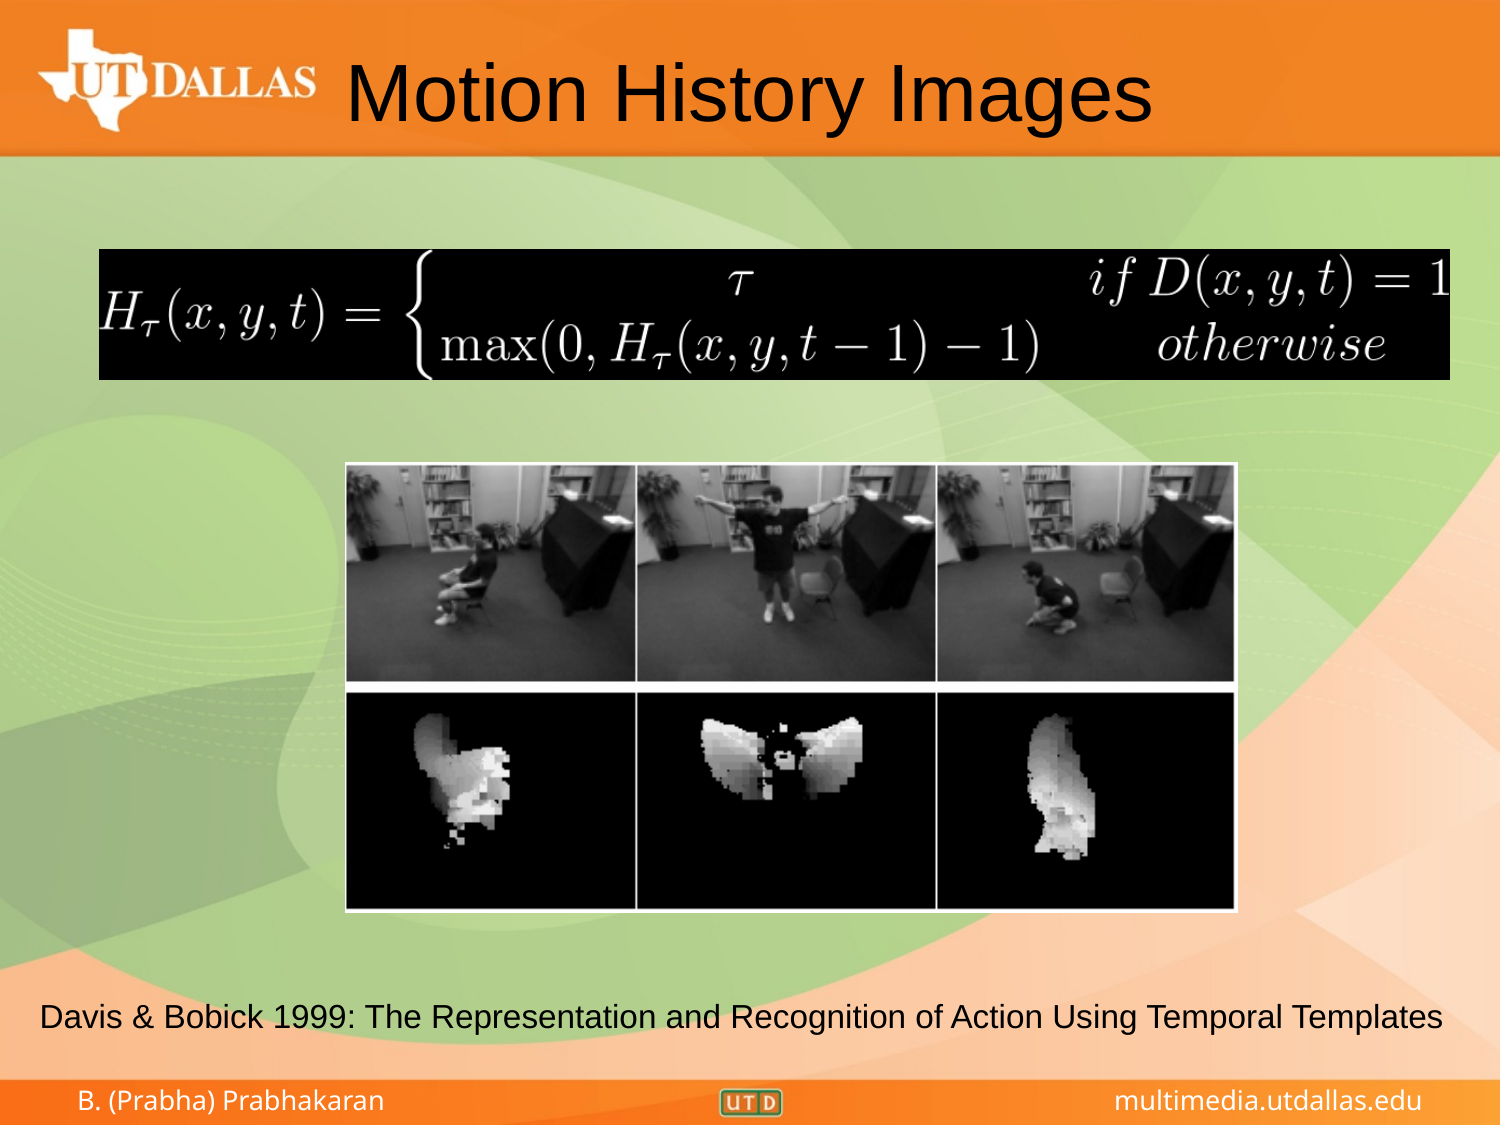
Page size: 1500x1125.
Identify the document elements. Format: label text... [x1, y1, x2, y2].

text_box Motion History Images [194, 47, 1306, 140]
picture [0, 0, 1500, 1125]
text_box Davis & Bobick 1999: The Representation and Recognition of Action Using Temporal Templates [24, 987, 1463, 1043]
